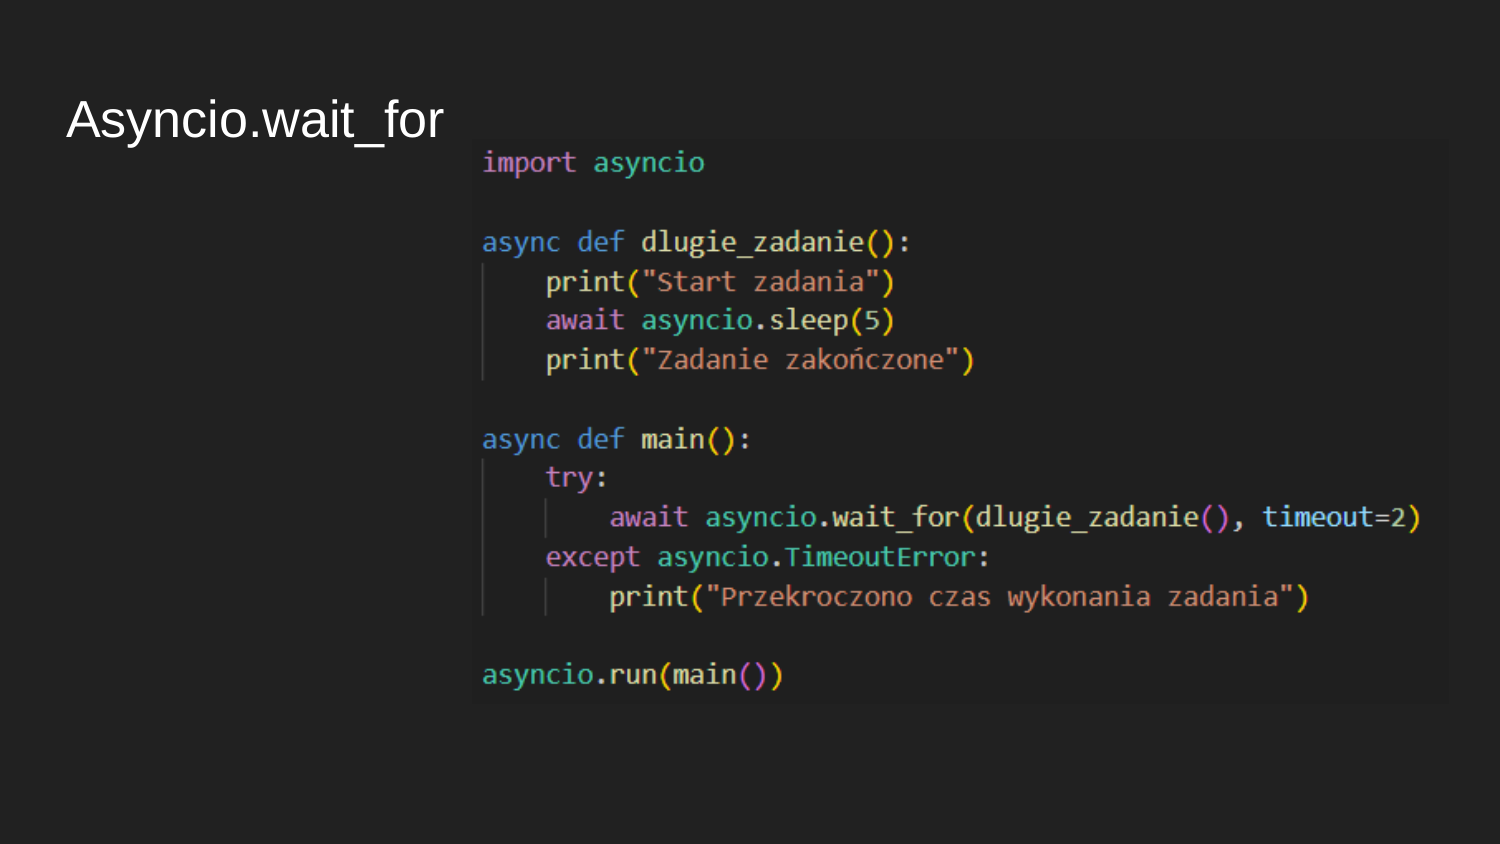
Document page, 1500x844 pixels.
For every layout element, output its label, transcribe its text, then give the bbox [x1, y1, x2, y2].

title Asyncio.wait_for [51, 47, 1449, 186]
picture [472, 139, 1450, 705]
